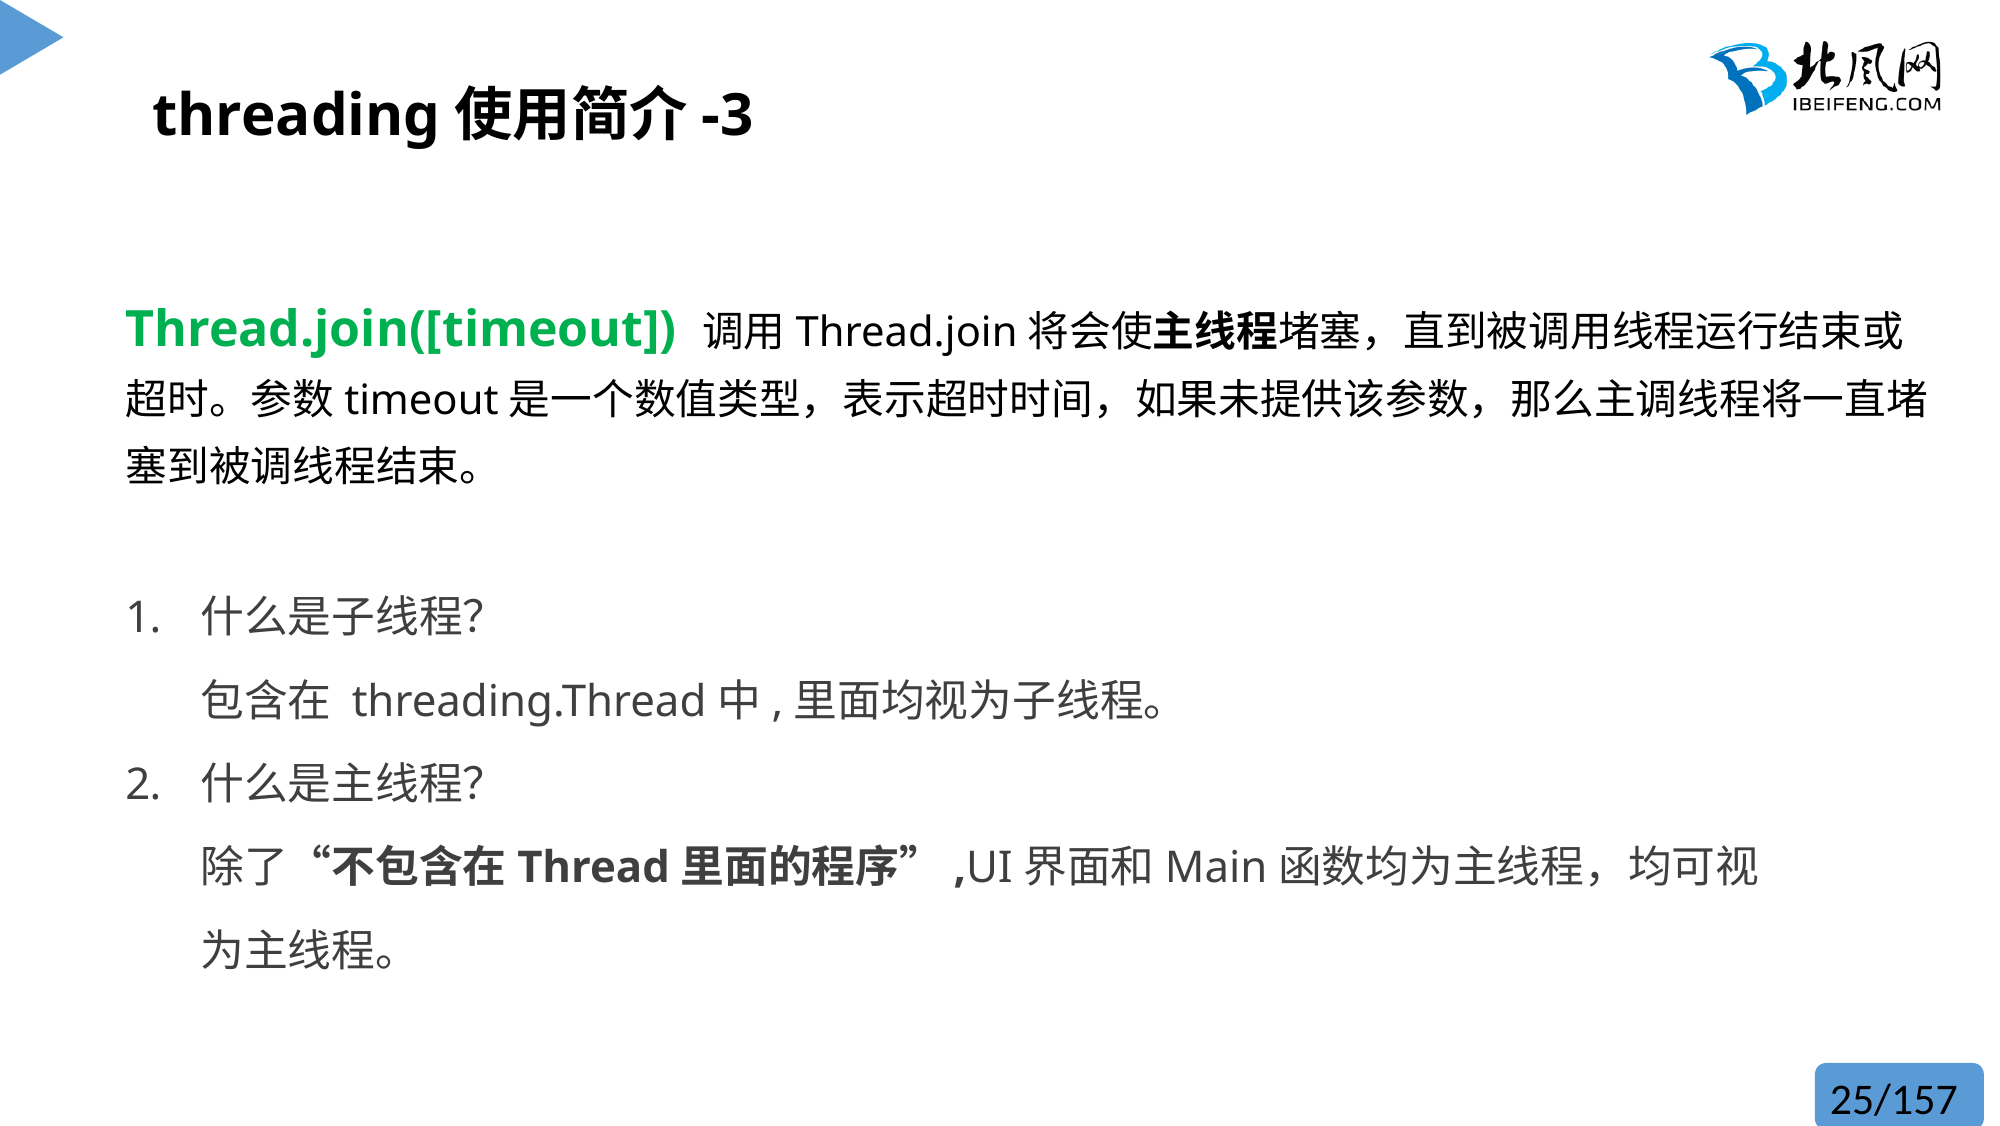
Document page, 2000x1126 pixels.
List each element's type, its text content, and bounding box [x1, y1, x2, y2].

text_box 什么是子线程？ 包含在 threading.Thread中,里面均视为子线程。 什么是主线程？ 除了“不包含在Thread里面的程序”,UI界面和Main函数均为主线程，均可视为主线程。 [110, 550, 1777, 983]
list Thread.join([timeout]) 调用Thread.join将会使主线程堵塞，直到被调用线程运行结束或超时。参数timeout是一个数值类型，表示超时时间，如果未提供该参数，那么主调线程将一直堵塞到被调线程结束。 [110, 281, 1945, 1126]
title threading使用简介-3 [137, 54, 1488, 179]
picture [1700, 32, 1950, 117]
